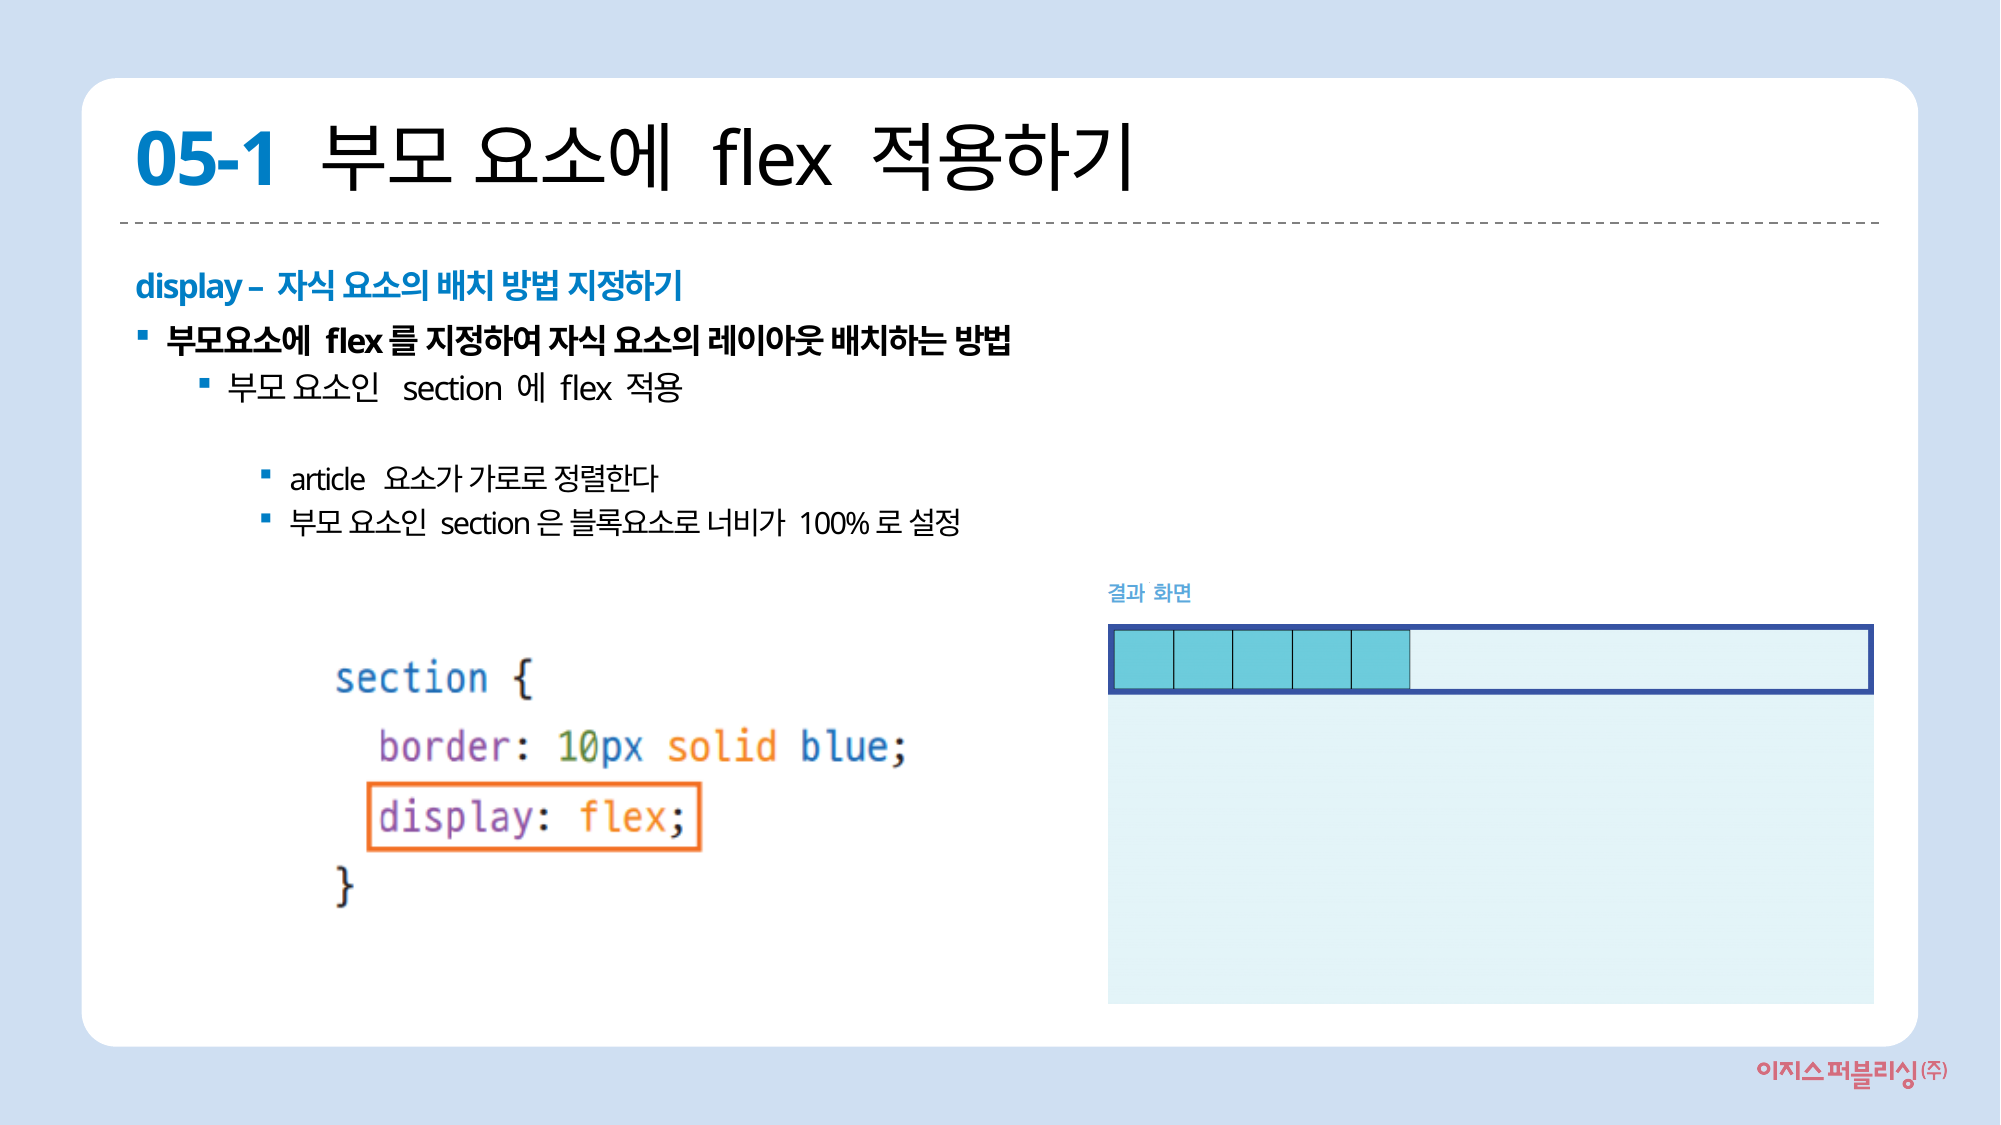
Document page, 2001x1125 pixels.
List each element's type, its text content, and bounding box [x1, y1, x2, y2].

title 05-1 부모 요소에 flex 적용하기 [120, 109, 1880, 209]
picture [1104, 582, 1880, 1009]
picture [317, 643, 923, 925]
list display – 자식 요소의 배치 방법 지정하기 부모요소에 flex를 지정하여 자식 요소의 레이아웃 배치하는 방법 부모 요소인 section 에 flex 적용 article 요소가 가로로 정렬한다 부모 요소인 section은 블록요소로 너비가 100%로 설정 [120, 257, 1880, 1009]
